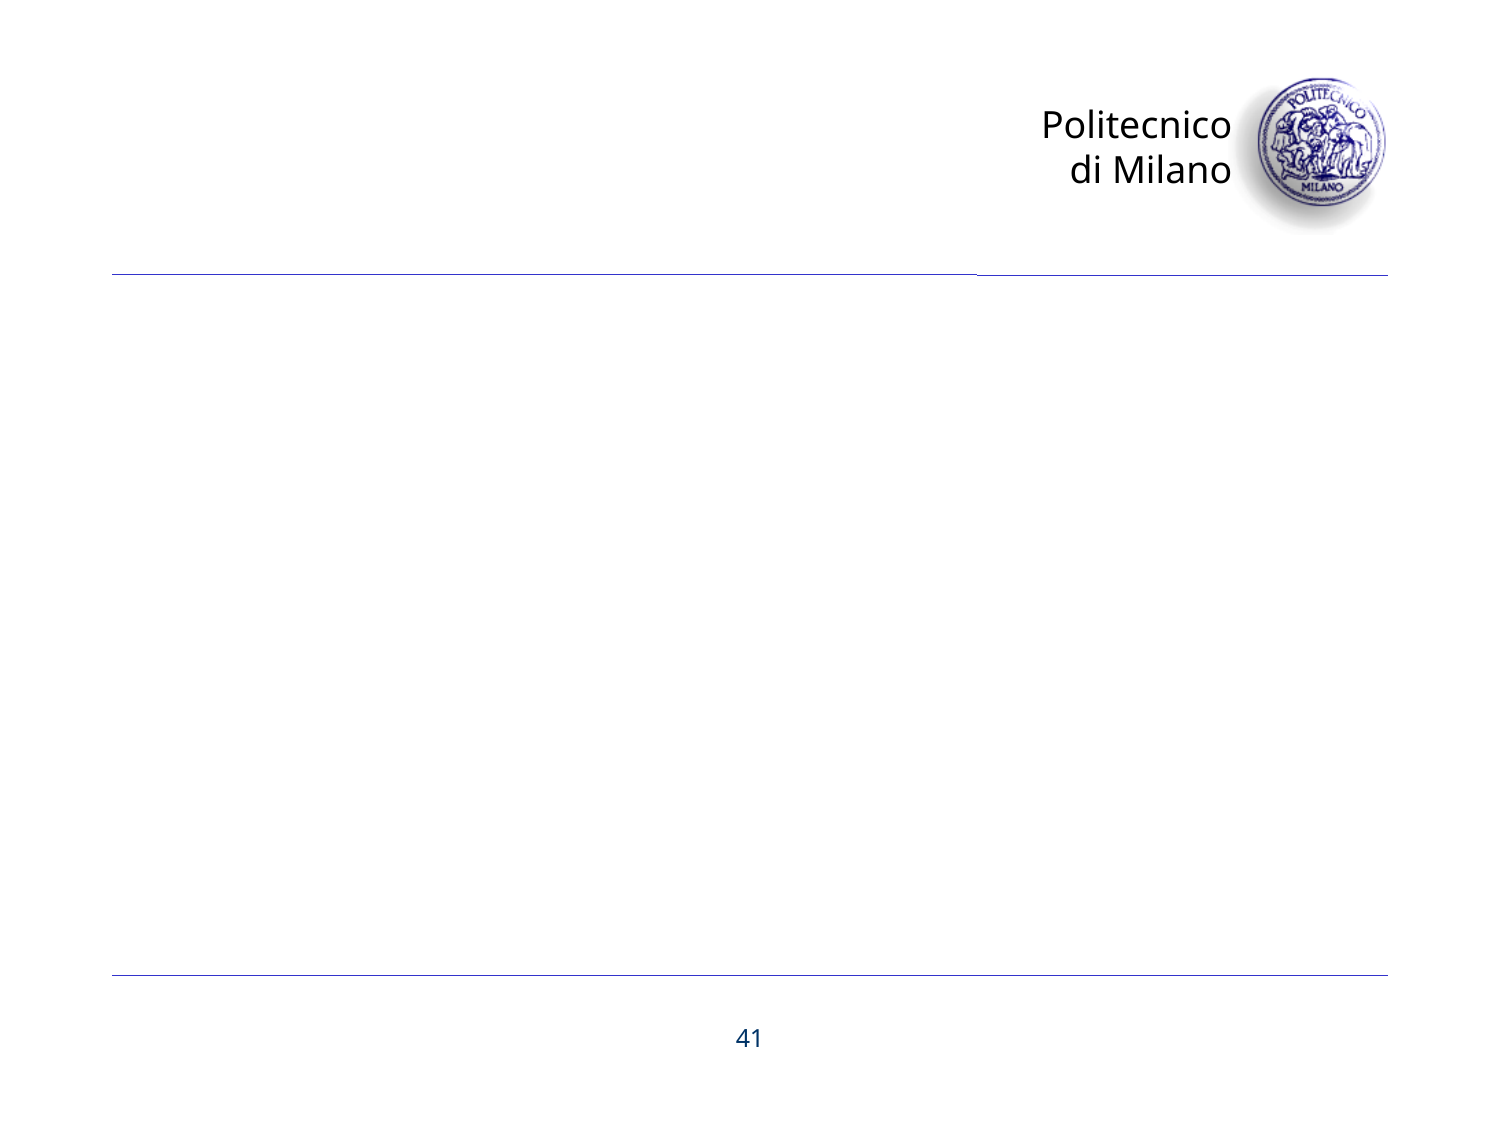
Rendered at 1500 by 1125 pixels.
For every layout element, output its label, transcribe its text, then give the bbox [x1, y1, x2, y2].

picture [1228, 65, 1416, 235]
slide_number 41 [574, 1014, 926, 1077]
